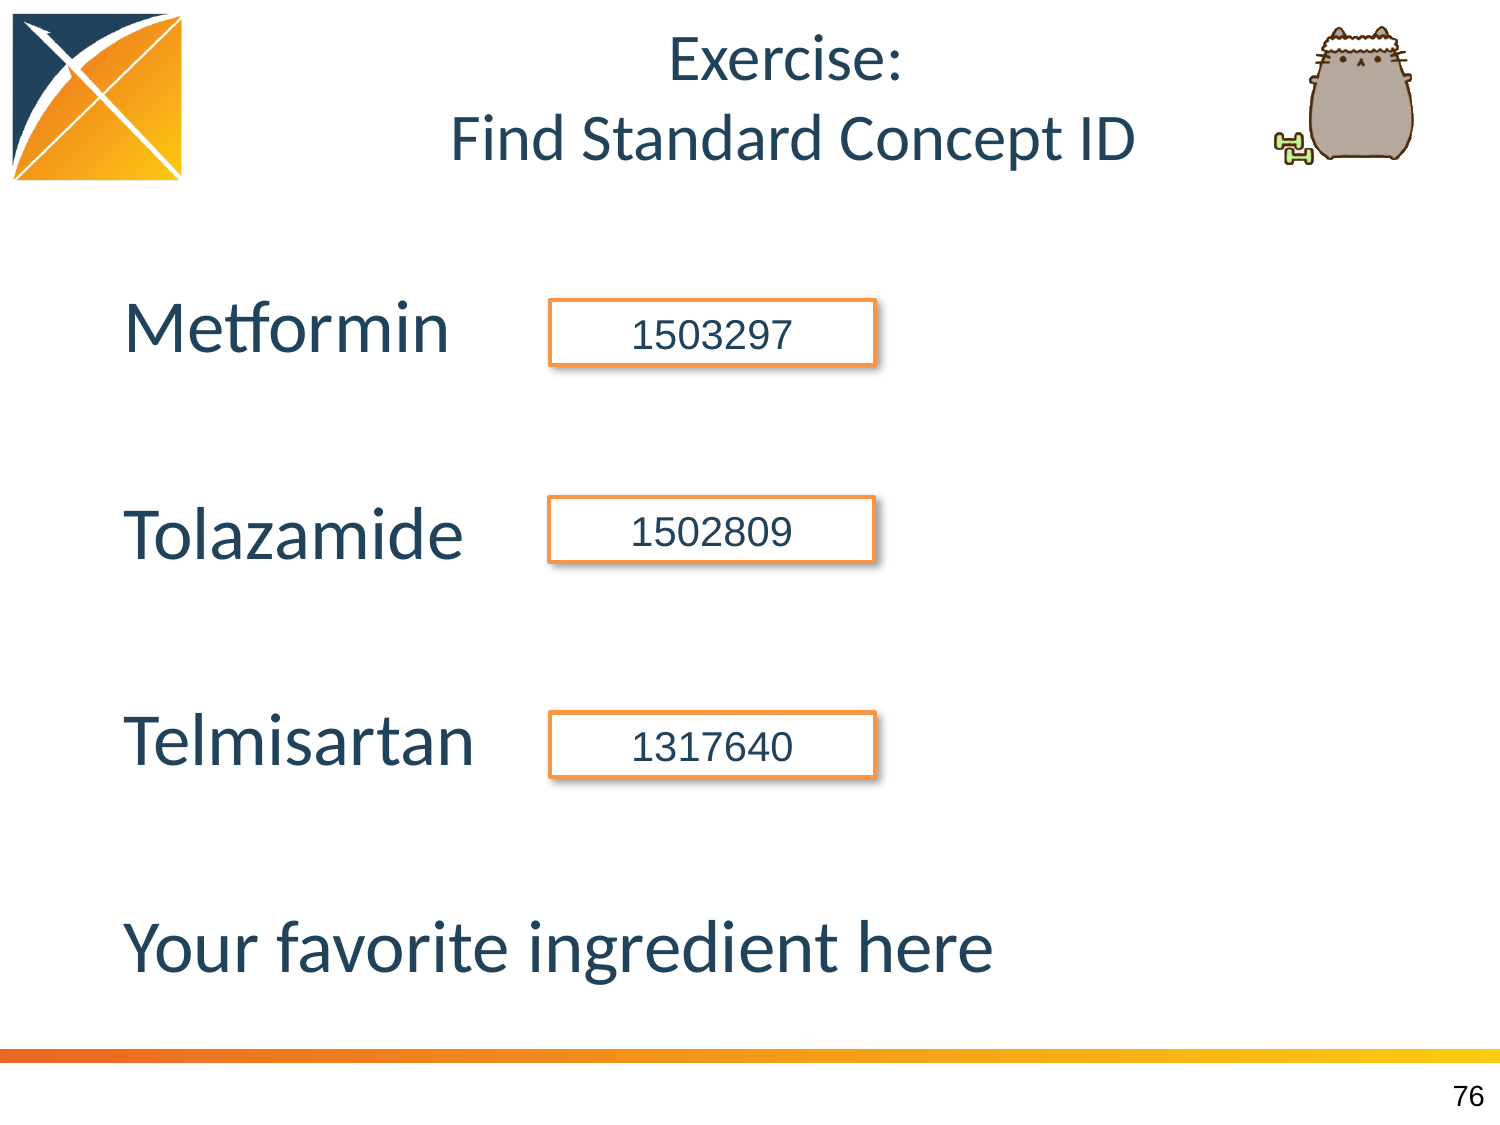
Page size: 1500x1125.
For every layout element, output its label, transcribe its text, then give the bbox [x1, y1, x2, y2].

picture [0, 0, 206, 200]
picture [1239, 0, 1469, 226]
list Metformin Tolazamide Telmisartan Your favorite ingredient here [75, 262, 1425, 1043]
text_box 1317640 [548, 710, 877, 779]
text_box 1503297 [548, 298, 877, 367]
title Exercise: Find Standard Concept ID [112, 24, 1234, 163]
text_box 1502809 [547, 495, 876, 564]
slide_number 76 [1149, 1065, 1500, 1125]
